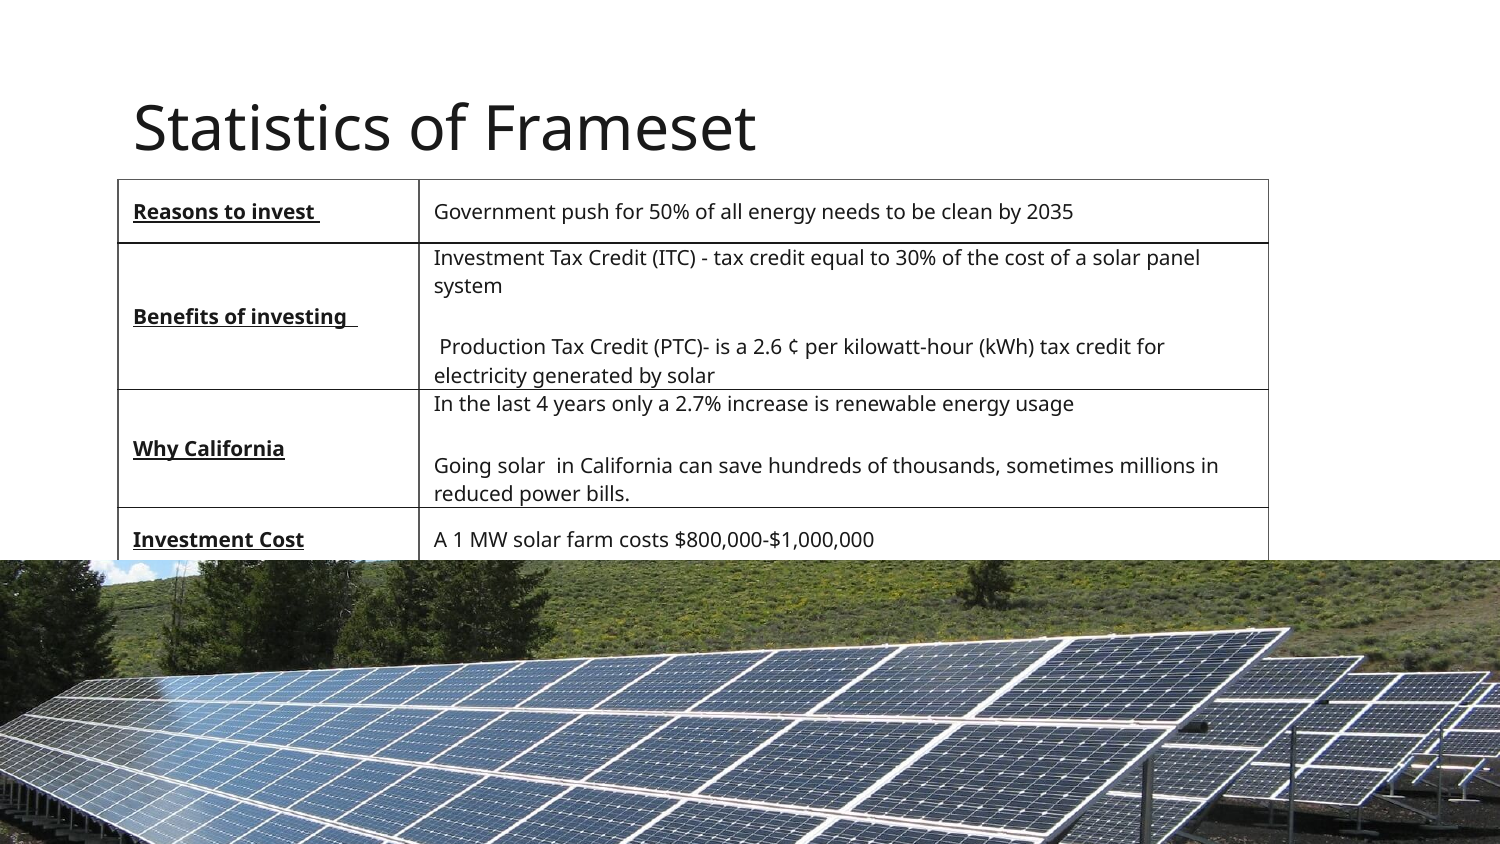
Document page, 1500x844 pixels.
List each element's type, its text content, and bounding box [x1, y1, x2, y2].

title Statistics of Frameset [118, 72, 1382, 167]
table_cell Investment Tax Credit (ITC) - tax credit equal to 30% of the cost of a solar panel system Production Tax Credit (PTC)- is a 2.6 ¢ per kilowatt-hour (kWh) tax credit for electricity generated by solar [420, 244, 1268, 389]
table_cell Investment Cost [119, 508, 418, 558]
table_cell Why California [119, 390, 418, 507]
picture [0, 560, 1500, 844]
table_cell A 1 MW solar farm costs $800,000-$1,000,000 [420, 508, 1268, 558]
table_cell In the last 4 years only a 2.7% increase is renewable energy usage Going solar in California can save hundreds of thousands, sometimes millions in reduced power bills. [420, 390, 1268, 507]
table_cell Benefits of investing [119, 244, 418, 389]
text_box [118, 182, 1269, 244]
